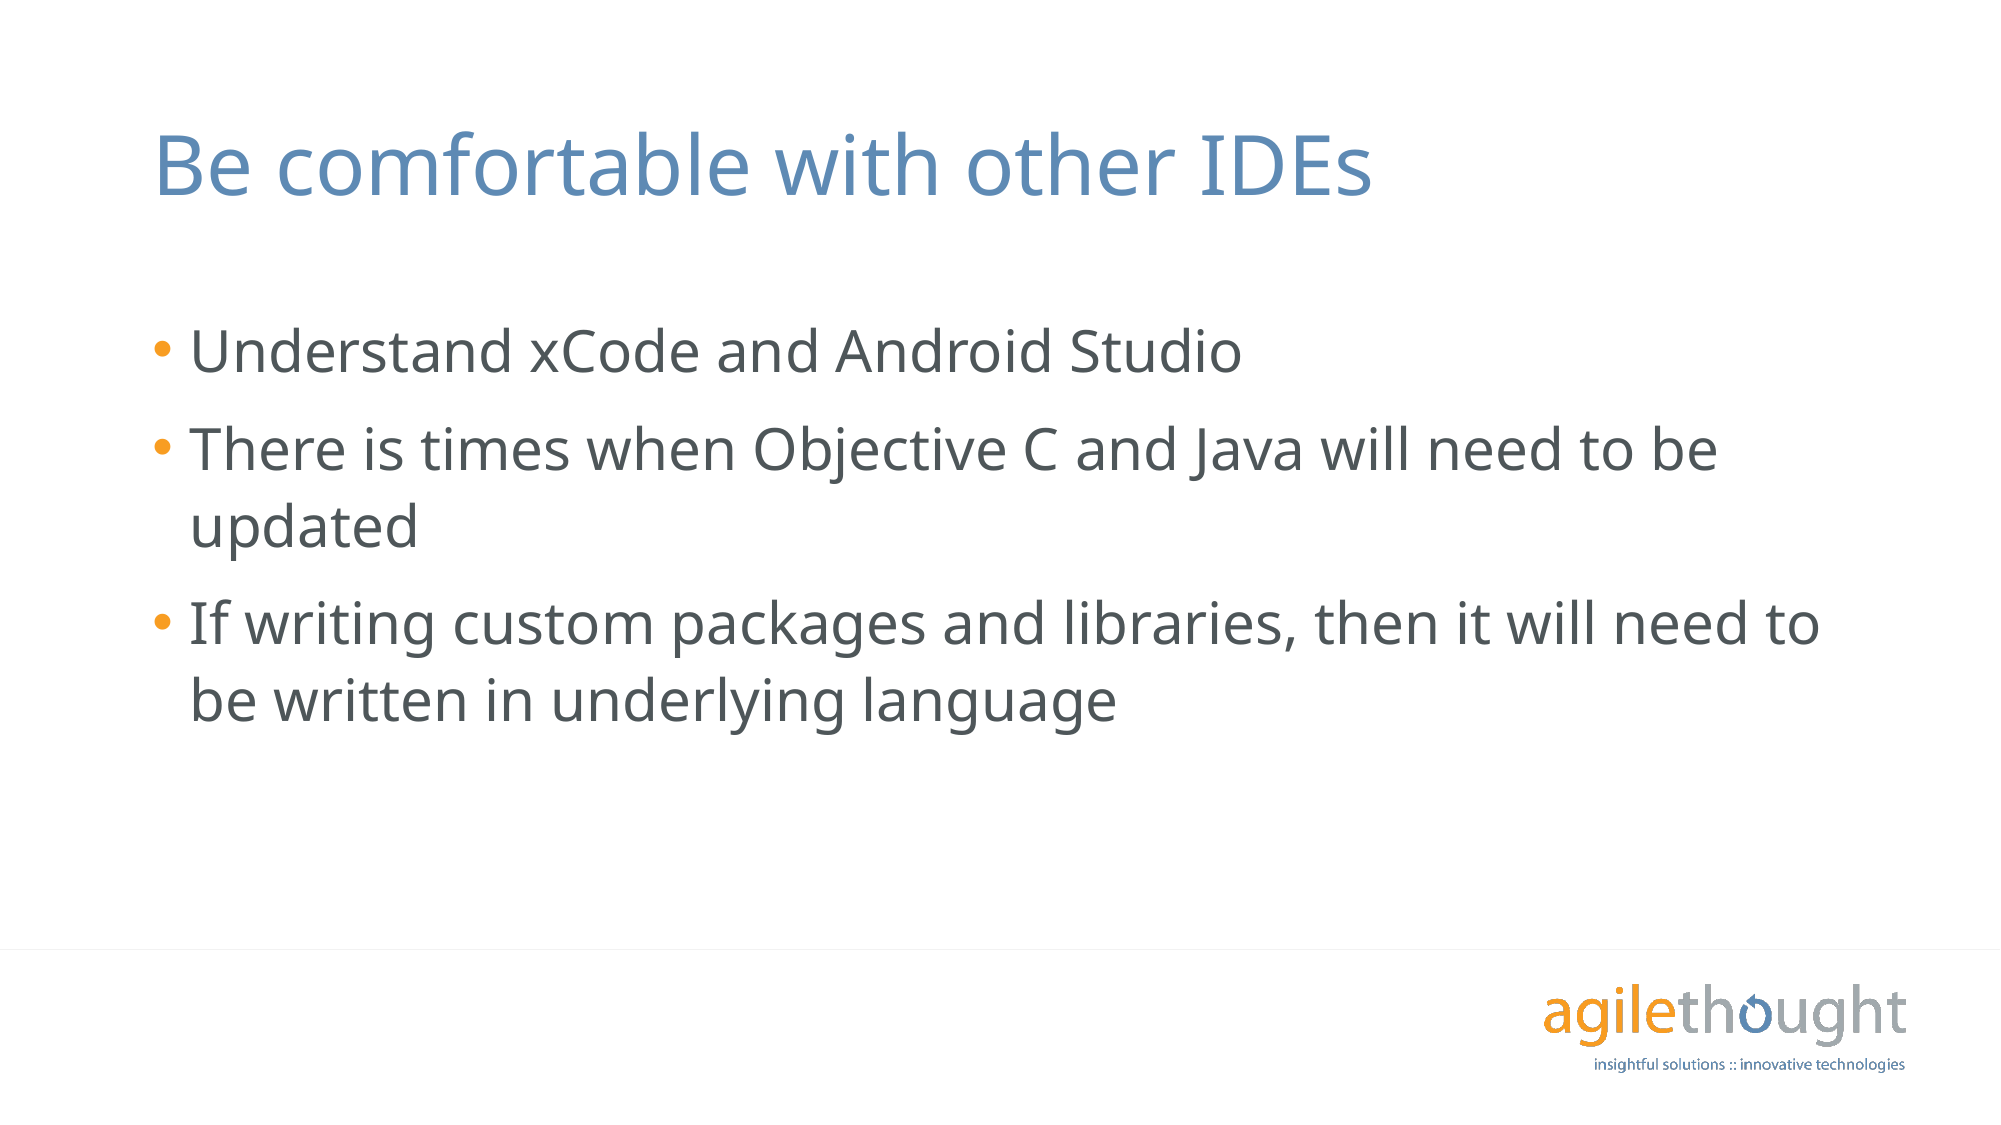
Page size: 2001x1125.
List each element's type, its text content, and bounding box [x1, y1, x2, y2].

title Be comfortable with other IDEs [137, 59, 1863, 278]
list Understand xCode and Android Studio There is times when Objective C and Java will need to be updated If writing custom packages and libraries, then it will need to be written in underlying language [137, 299, 1863, 945]
picture [1544, 984, 1906, 1073]
